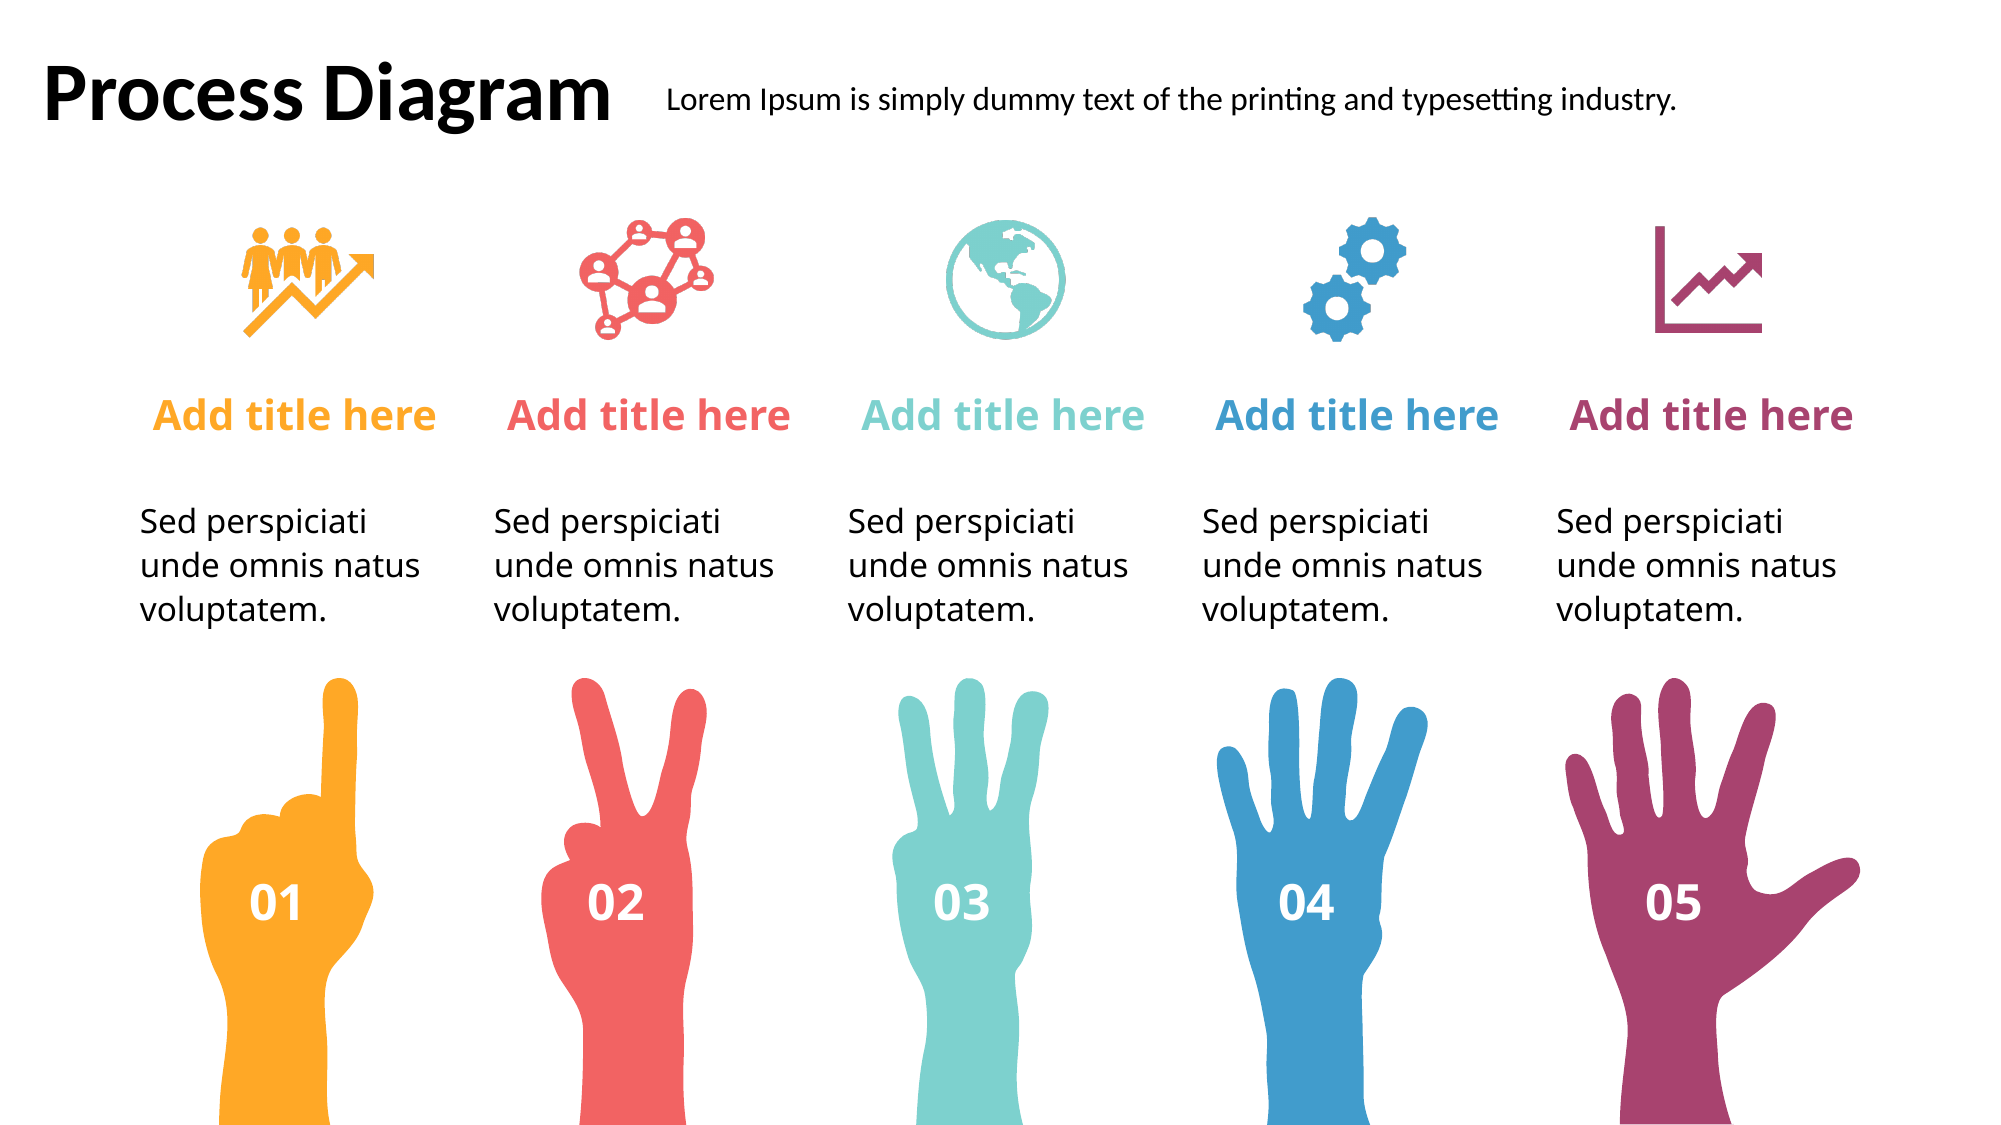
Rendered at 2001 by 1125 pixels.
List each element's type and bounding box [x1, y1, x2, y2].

picture [232, 204, 383, 355]
text_box [492, 381, 807, 447]
text_box [1200, 381, 1515, 447]
text_box [29, 29, 629, 145]
text_box [138, 381, 453, 447]
picture [570, 204, 721, 355]
picture [929, 204, 1081, 355]
text_box [1564, 677, 1862, 1125]
text_box [1216, 678, 1428, 1125]
text_box [200, 678, 374, 1125]
text_box [1187, 489, 1521, 636]
text_box [479, 489, 813, 636]
text_box [1554, 381, 1869, 447]
picture [1633, 204, 1784, 355]
text_box [124, 489, 459, 636]
picture [1279, 204, 1430, 355]
text_box [1541, 489, 1875, 636]
text_box [846, 381, 1161, 447]
text_box [833, 489, 1167, 636]
text_box [541, 678, 707, 1125]
text_box [651, 69, 1694, 125]
text_box [892, 678, 1049, 1125]
